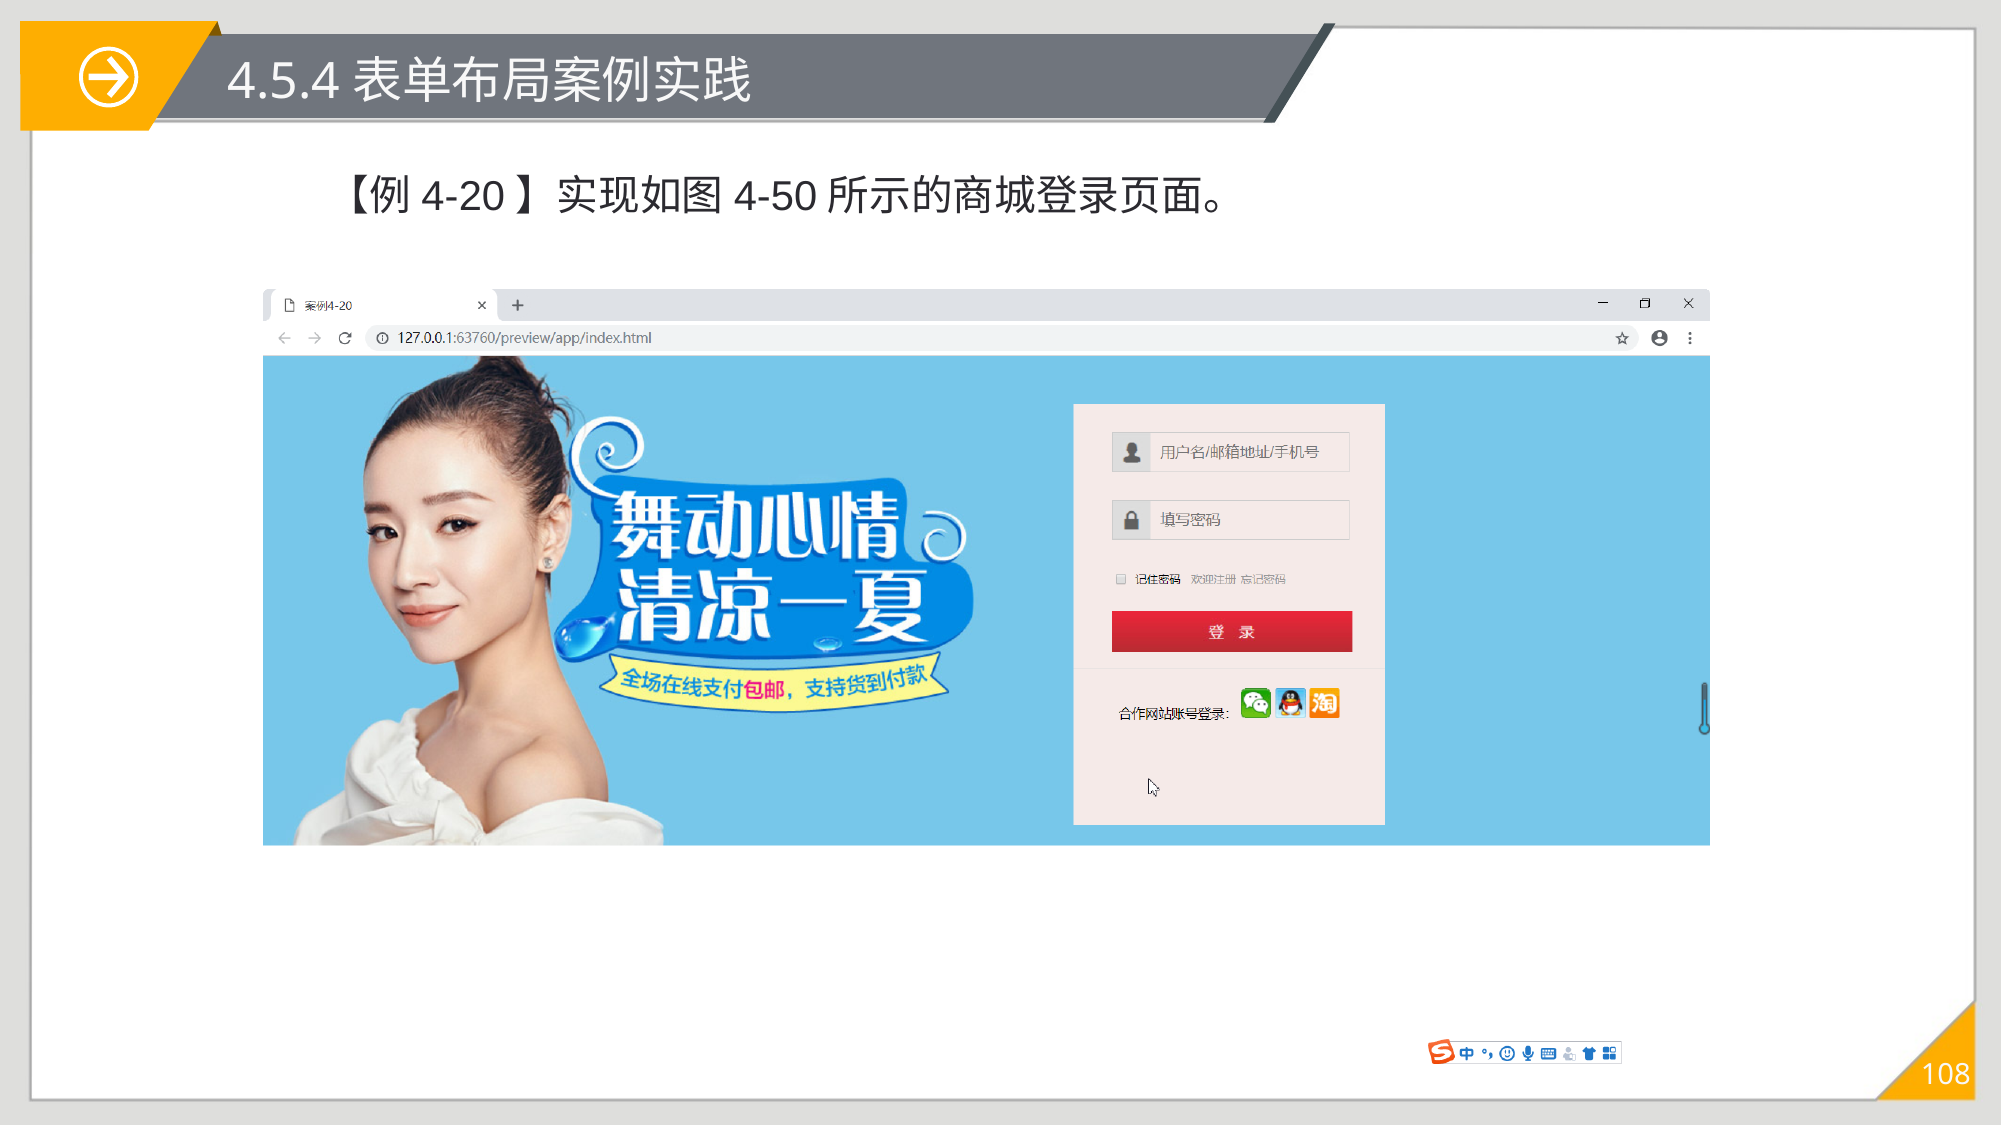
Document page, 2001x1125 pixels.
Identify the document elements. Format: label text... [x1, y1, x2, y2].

picture [0, 0, 2001, 1125]
title 4.5.4表单布局案例实践 [212, 30, 1590, 126]
list 【例4-20】实现如图4-50所示的商城登录页面。 [312, 160, 1689, 287]
